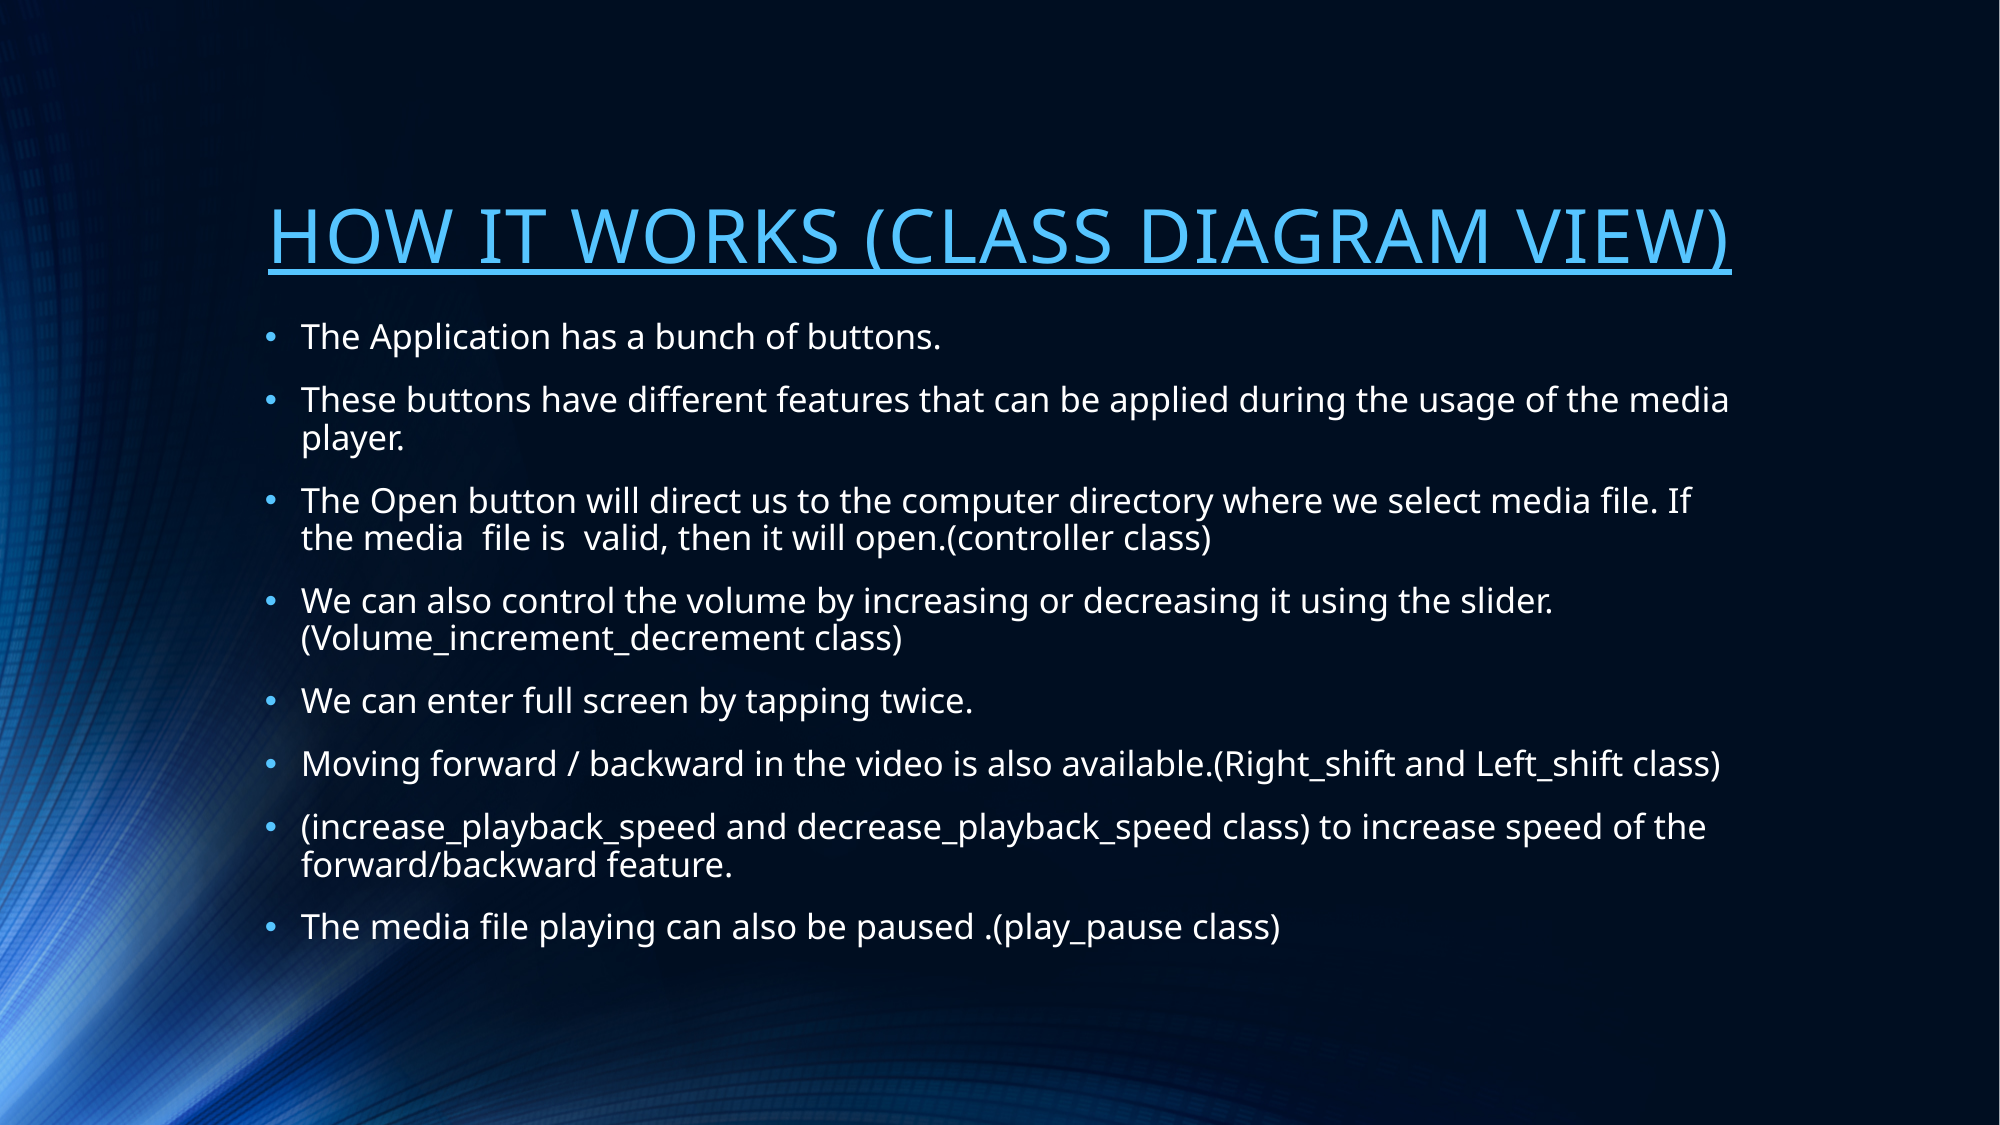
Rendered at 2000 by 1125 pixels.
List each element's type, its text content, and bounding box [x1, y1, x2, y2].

title HOW IT WORKS (CLASS DIAGRAM VIEW) [249, 62, 1750, 288]
picture [0, 0, 2000, 1125]
list The Application has a bunch of buttons. These buttons have different features that can be applied during the usage of the media player. The Open button will direct us to the computer directory where we select media file. If the media file is valid, then it will open.(controller class) We can also control the volume by increasing or decreasing it using the slider. (Volume_increment_decrement class) We can enter full screen by tapping twice. Moving forward / backward in the video is also available.(Right_shift and Left_shift class) (increase_playback_speed and decrease_playback_speed class) to increase speed of the forward/backward feature. The media file playing can also be paused .(play_pause class) [249, 312, 1749, 988]
